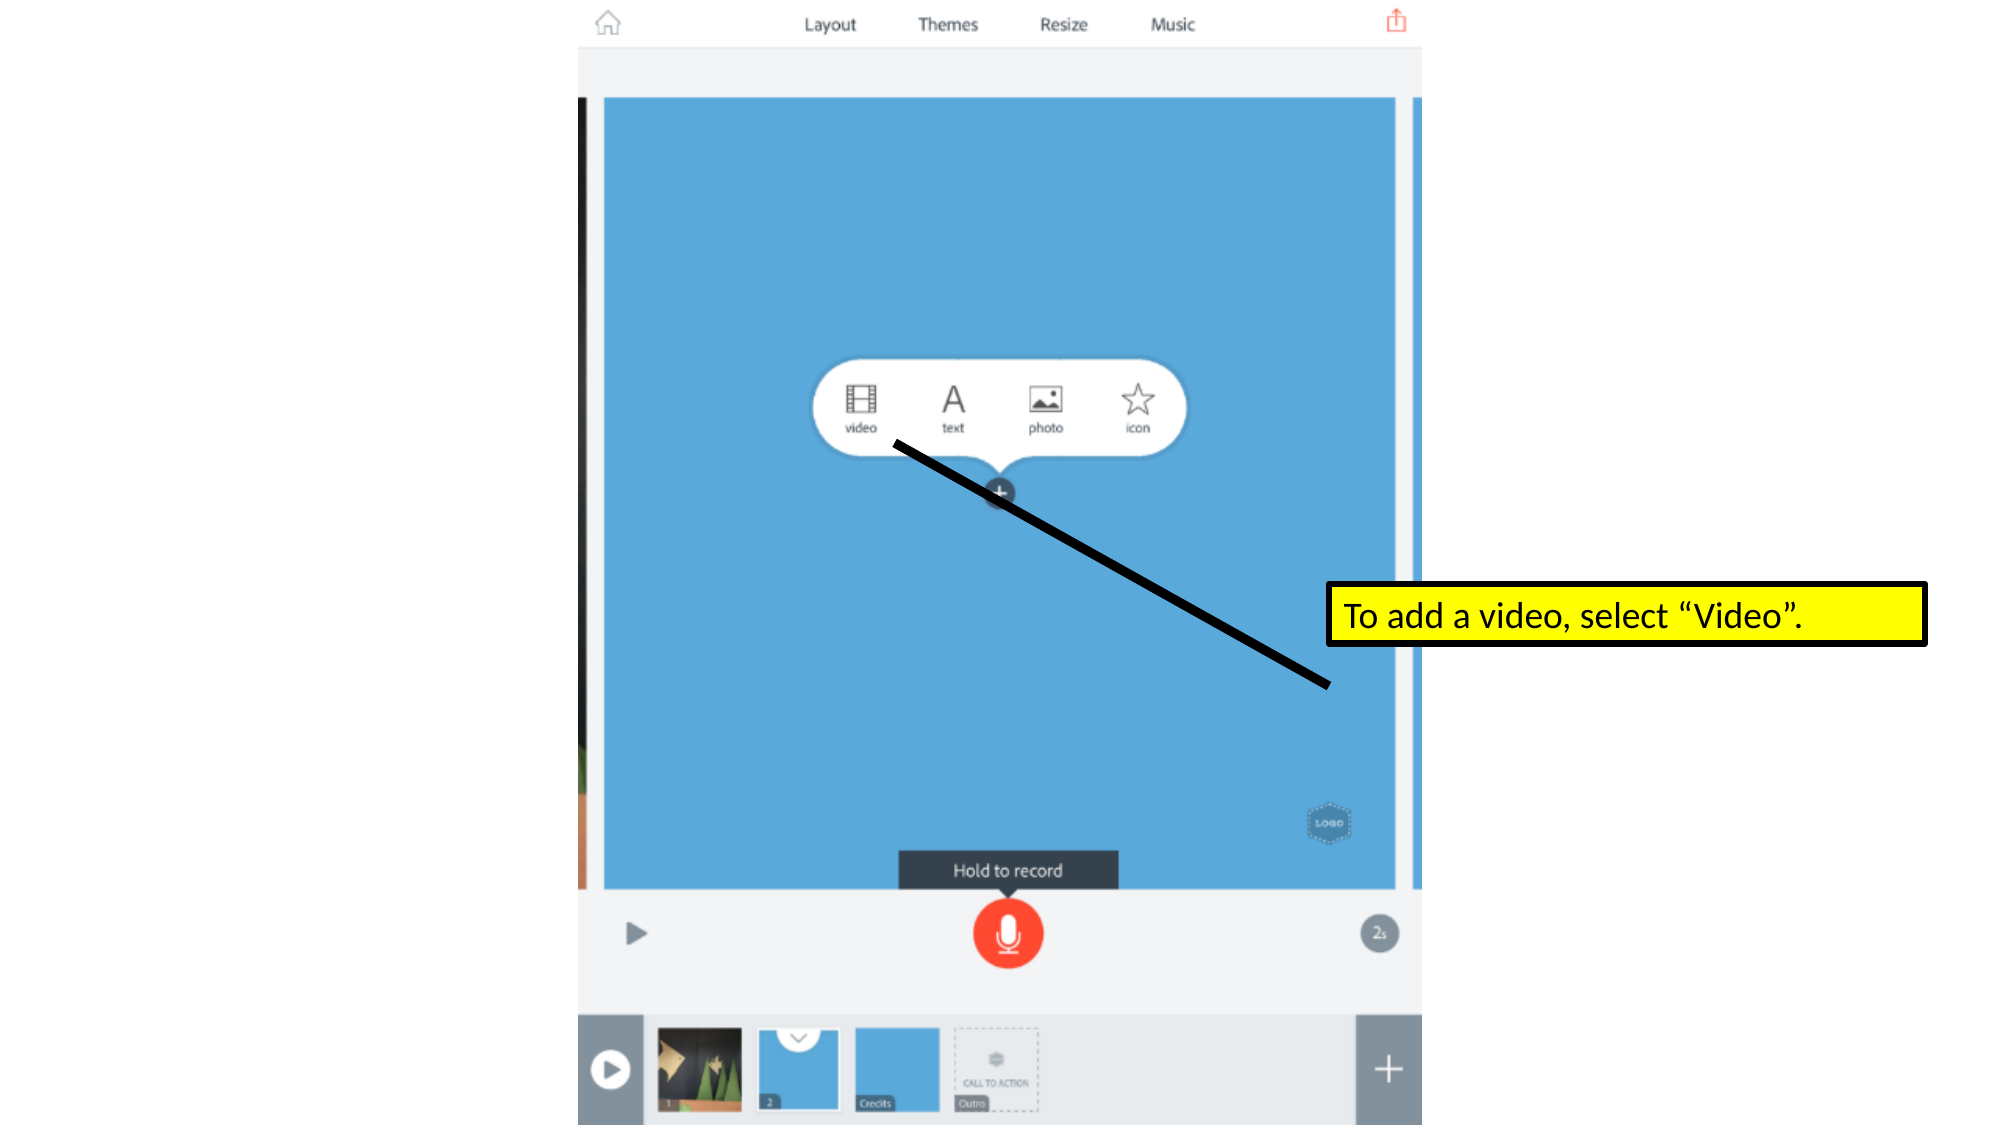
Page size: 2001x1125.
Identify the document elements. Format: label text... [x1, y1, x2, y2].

picture [578, 0, 1422, 1125]
text_box To add a video, select “Video”. [1422, 583, 1925, 644]
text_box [894, 442, 1329, 687]
